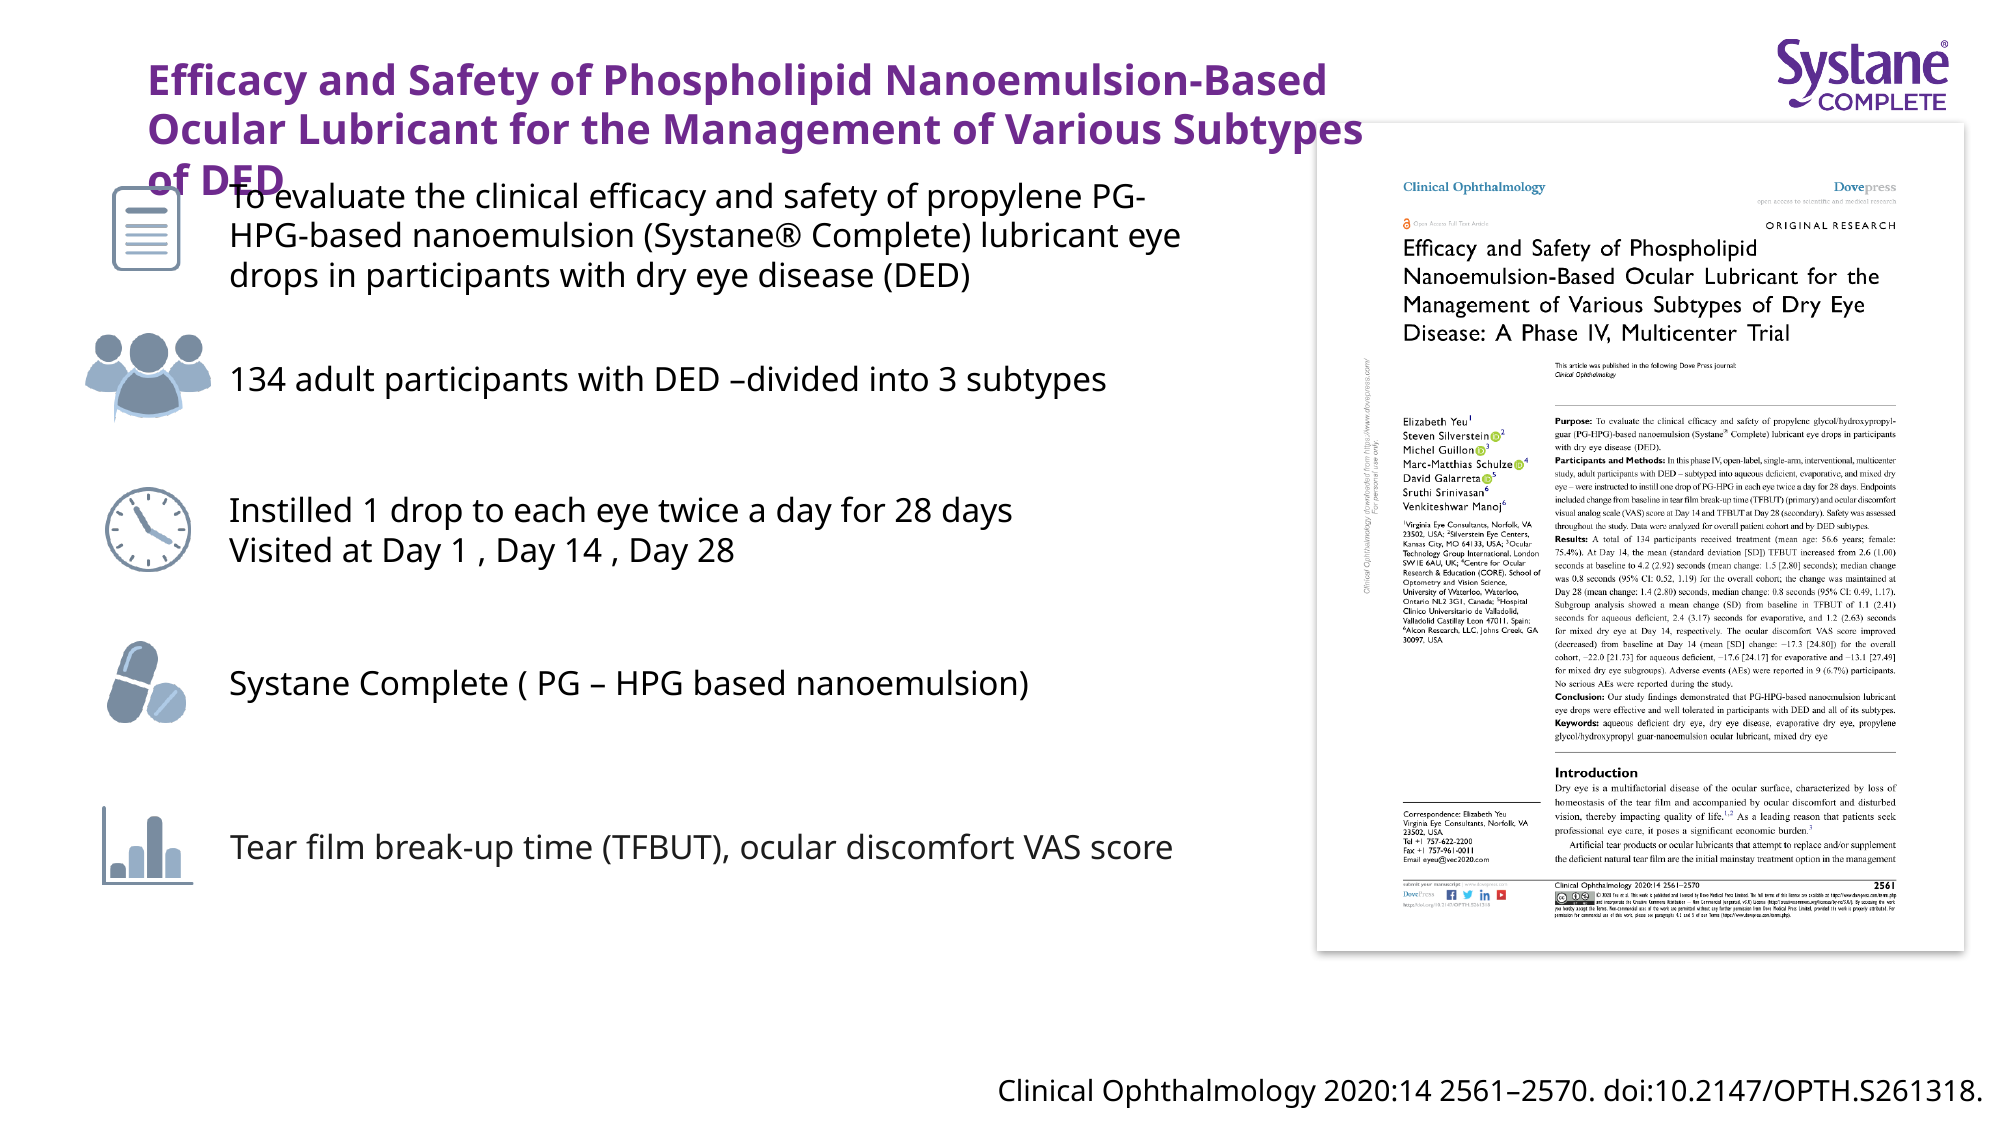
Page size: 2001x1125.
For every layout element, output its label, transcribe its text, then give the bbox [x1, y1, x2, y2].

text_box Systane Complete ( PG – HPG based nanoemulsion) [214, 654, 1215, 710]
picture [1331, 136, 1951, 938]
picture [1776, 38, 1949, 115]
picture [102, 806, 194, 885]
picture [105, 486, 191, 573]
picture [112, 185, 181, 271]
text_box Tear film break-up time (TFBUT), ocular discomfort VAS score [215, 818, 1215, 874]
text_box Instilled 1 drop to each eye twice a day for 28 days Visited at Day 1 , Day 14 , Day 28 [214, 481, 1215, 577]
text_box To evaluate the clinical efficacy and safety of propylene PG-HPG-based nanoemulsion (Systane® Complete) lubricant eye drops in participants with dry eye disease (DED) [214, 167, 1215, 302]
picture [84, 333, 212, 424]
text_box Efficacy and Safety of Phospholipid Nanoemulsion-Based Ocular Lubricant for the Management of Various Subtypes of DED [146, 53, 1378, 168]
text_box Clinical Ophthalmology 2020:14 2561–2570. doi:10.2147/OPTH.S261318. [267, 1064, 2000, 1115]
picture [107, 640, 186, 724]
text_box 134 adult participants with DED –divided into 3 subtypes [214, 350, 1215, 406]
